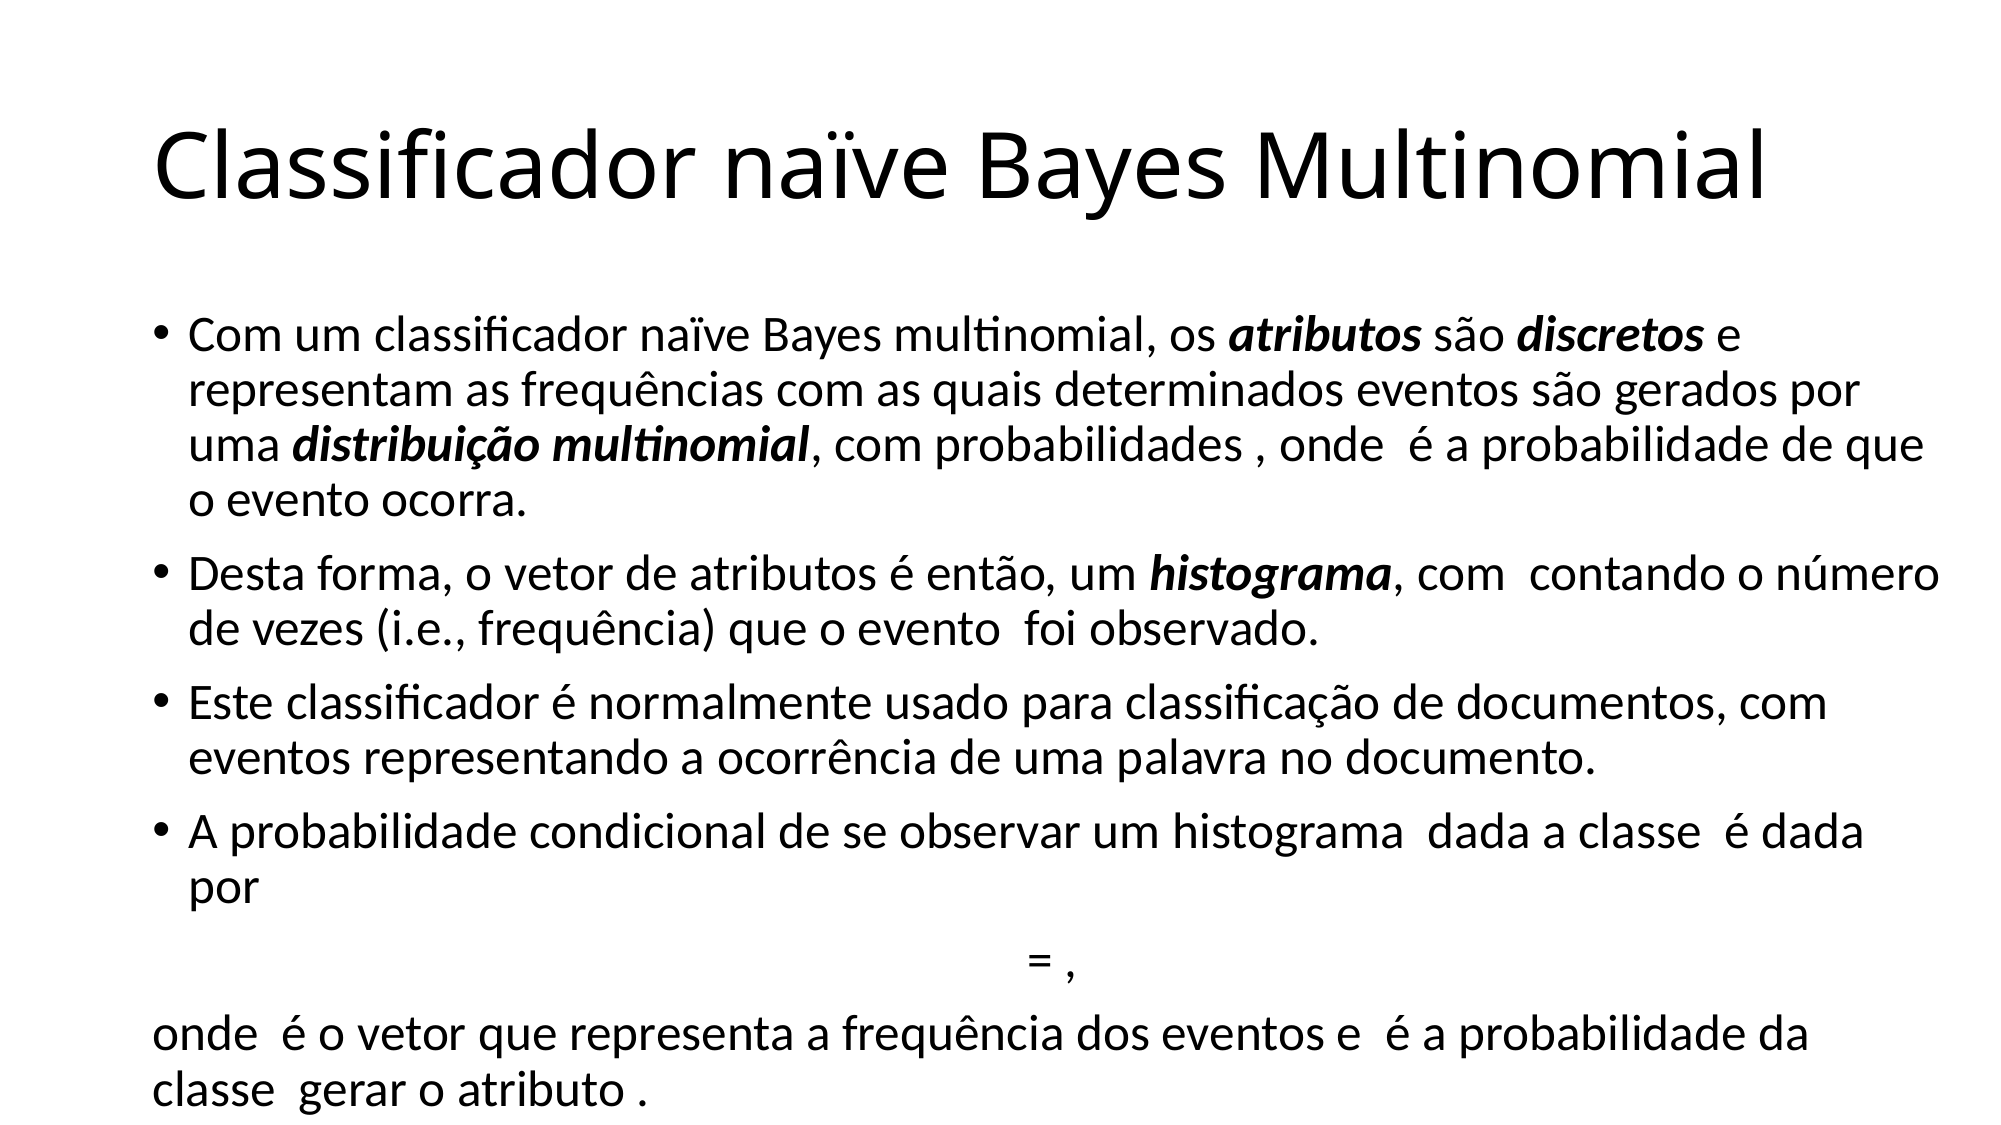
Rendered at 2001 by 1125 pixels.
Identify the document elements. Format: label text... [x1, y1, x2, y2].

title Classificador naïve Bayes Multinomial [137, 59, 1863, 278]
